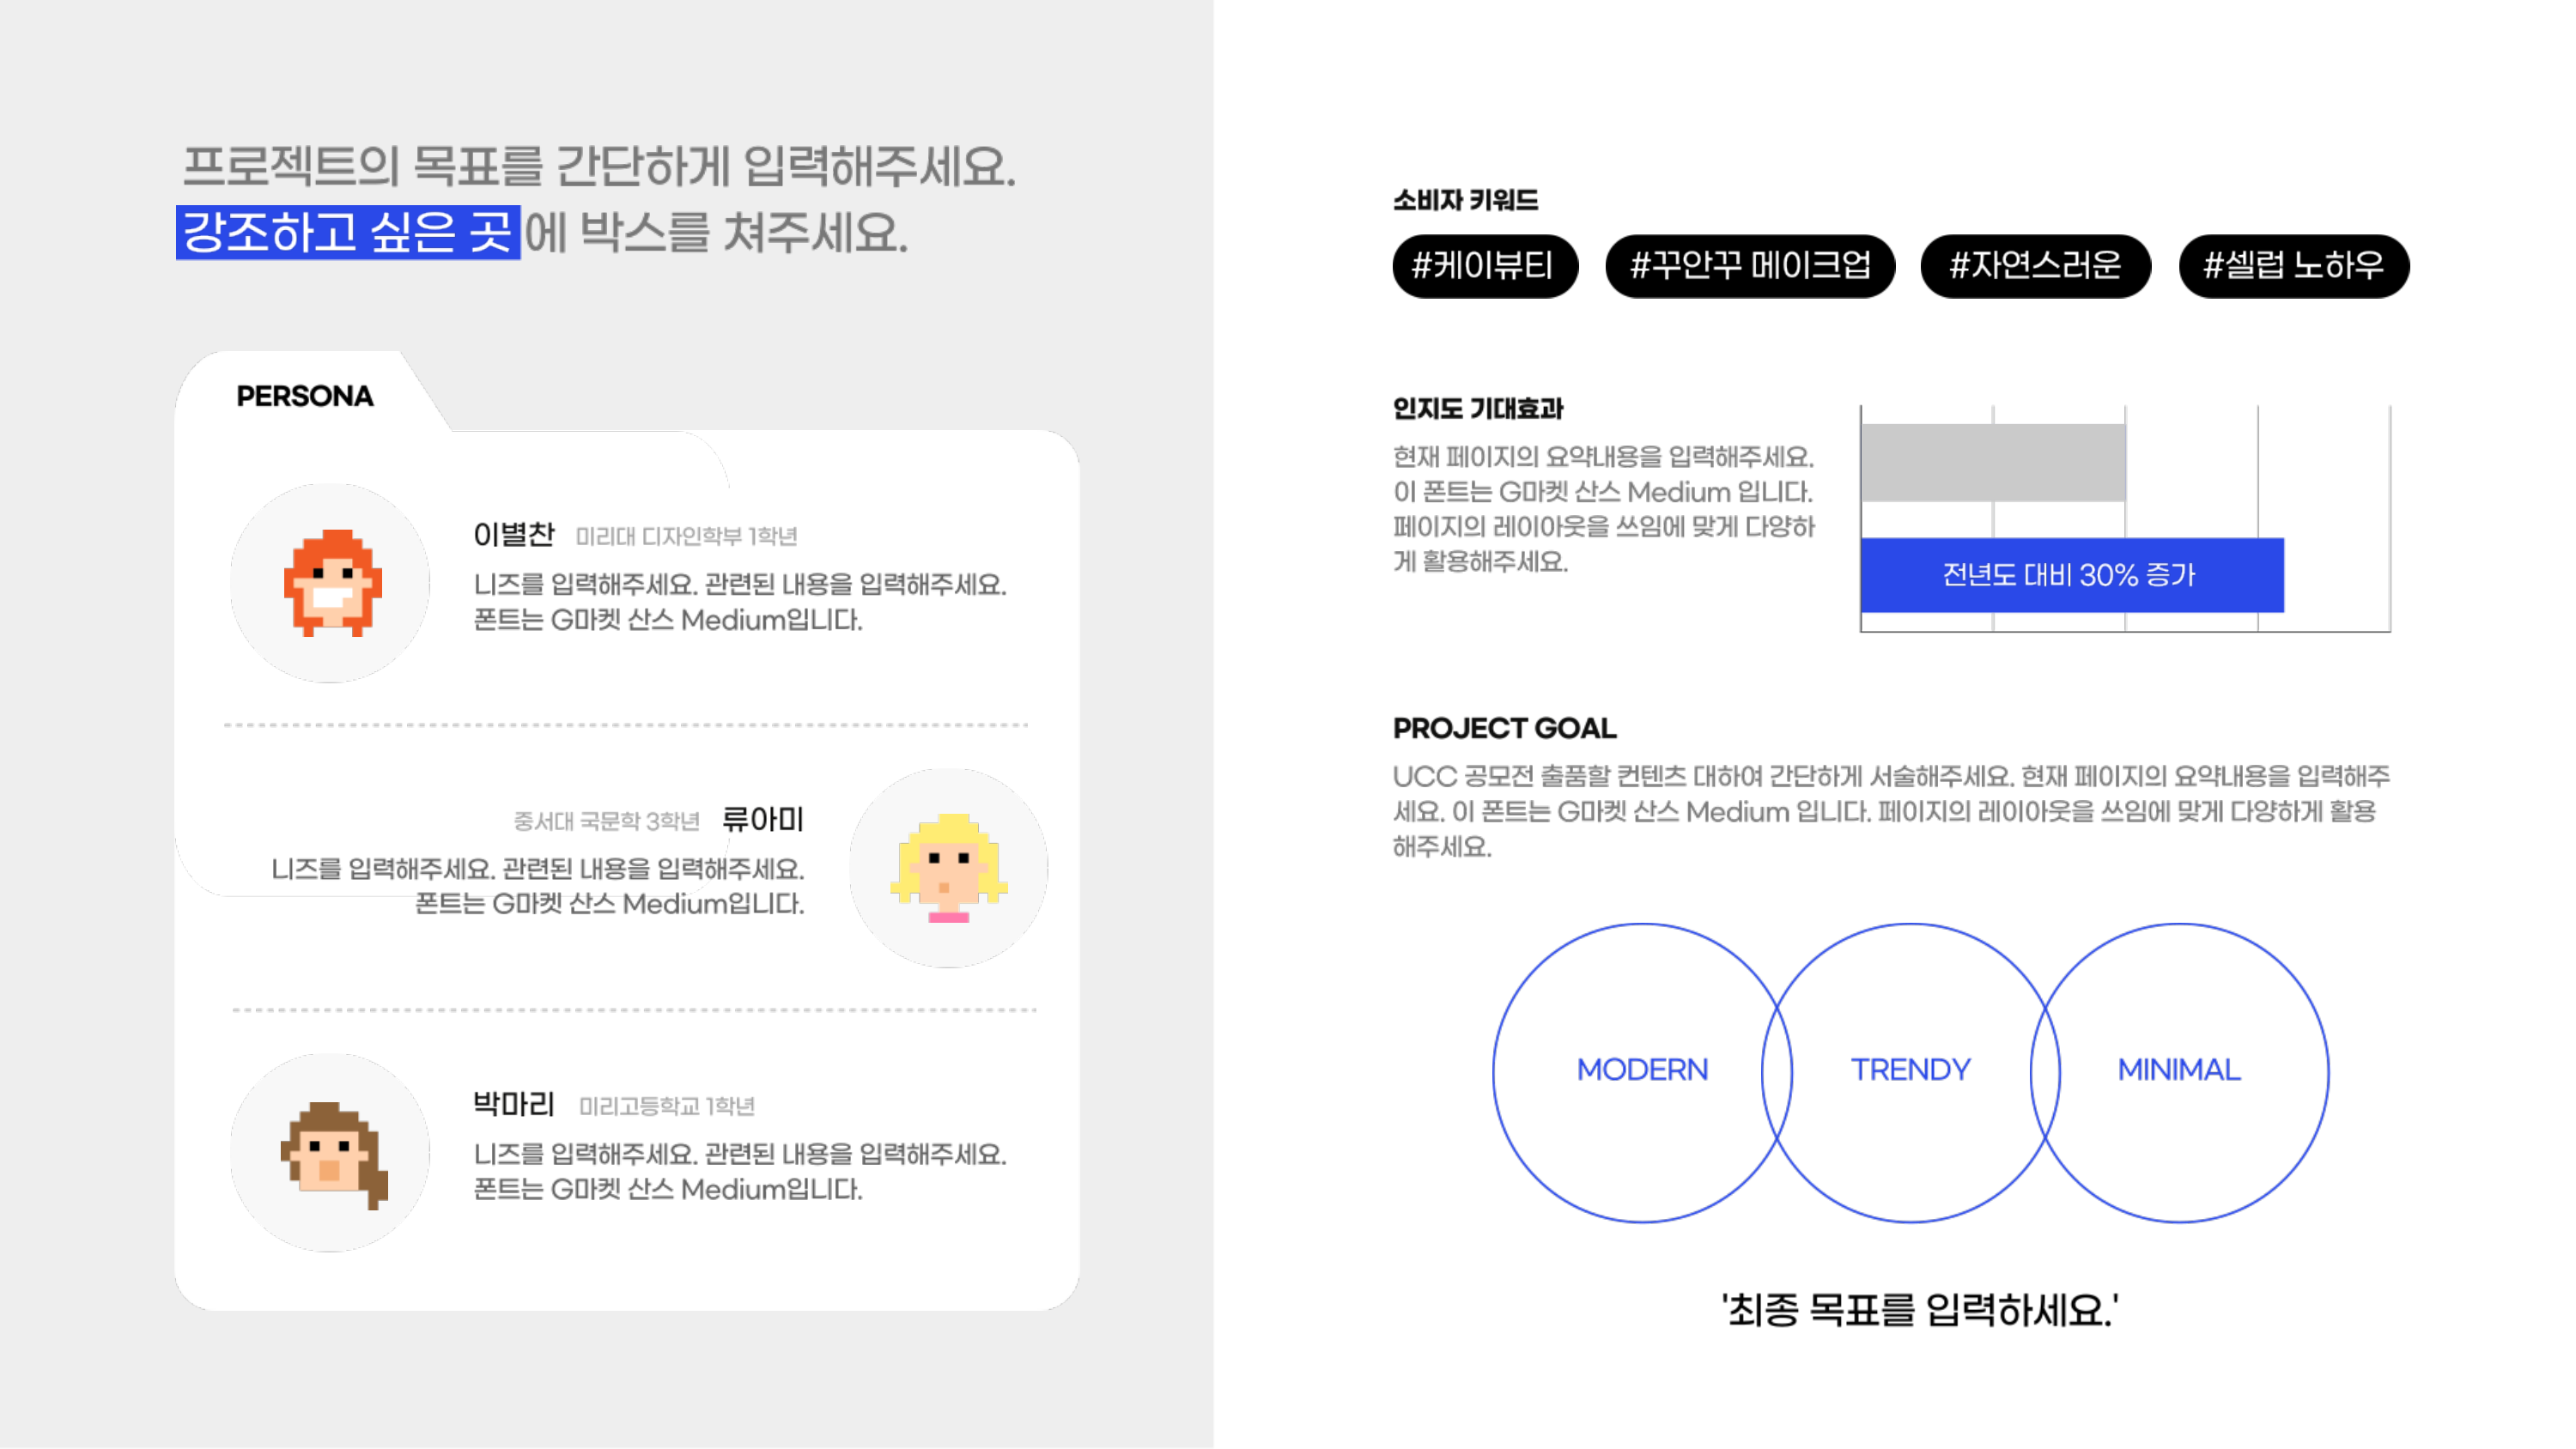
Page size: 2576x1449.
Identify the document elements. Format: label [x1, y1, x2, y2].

text_box [1492, 923, 1760, 1225]
text_box [222, 721, 1028, 731]
text_box [1393, 234, 1579, 299]
picture [1849, 400, 2398, 640]
text_box [848, 768, 1050, 969]
text_box [890, 814, 1009, 923]
text_box [1921, 234, 2152, 299]
text_box [230, 1052, 431, 1254]
picture [469, 567, 1018, 652]
text_box [2179, 234, 2410, 299]
text_box [174, 351, 1080, 1312]
text_box [0, 0, 1215, 1449]
picture [2180, 241, 2401, 294]
picture [341, 799, 817, 847]
picture [1572, 1051, 1725, 1094]
picture [1840, 1051, 1985, 1094]
text_box [1862, 423, 2128, 502]
picture [576, 1092, 767, 1127]
picture [175, 132, 1042, 276]
picture [1388, 710, 2405, 870]
picture [1906, 241, 2139, 294]
picture [1388, 182, 1552, 233]
picture [172, 852, 820, 927]
picture [1622, 241, 1889, 294]
text_box [1606, 234, 1896, 299]
text_box [284, 530, 382, 638]
text_box [281, 1102, 389, 1210]
text_box [231, 1005, 1036, 1016]
text_box [2030, 923, 2331, 1225]
picture [1400, 241, 1568, 294]
picture [1388, 391, 1826, 597]
picture [469, 514, 809, 562]
text_box [230, 483, 431, 684]
picture [469, 1137, 1018, 1222]
picture [469, 1084, 570, 1131]
picture [2109, 1051, 2259, 1094]
picture [1686, 1284, 2142, 1345]
text_box [1761, 923, 2029, 1225]
